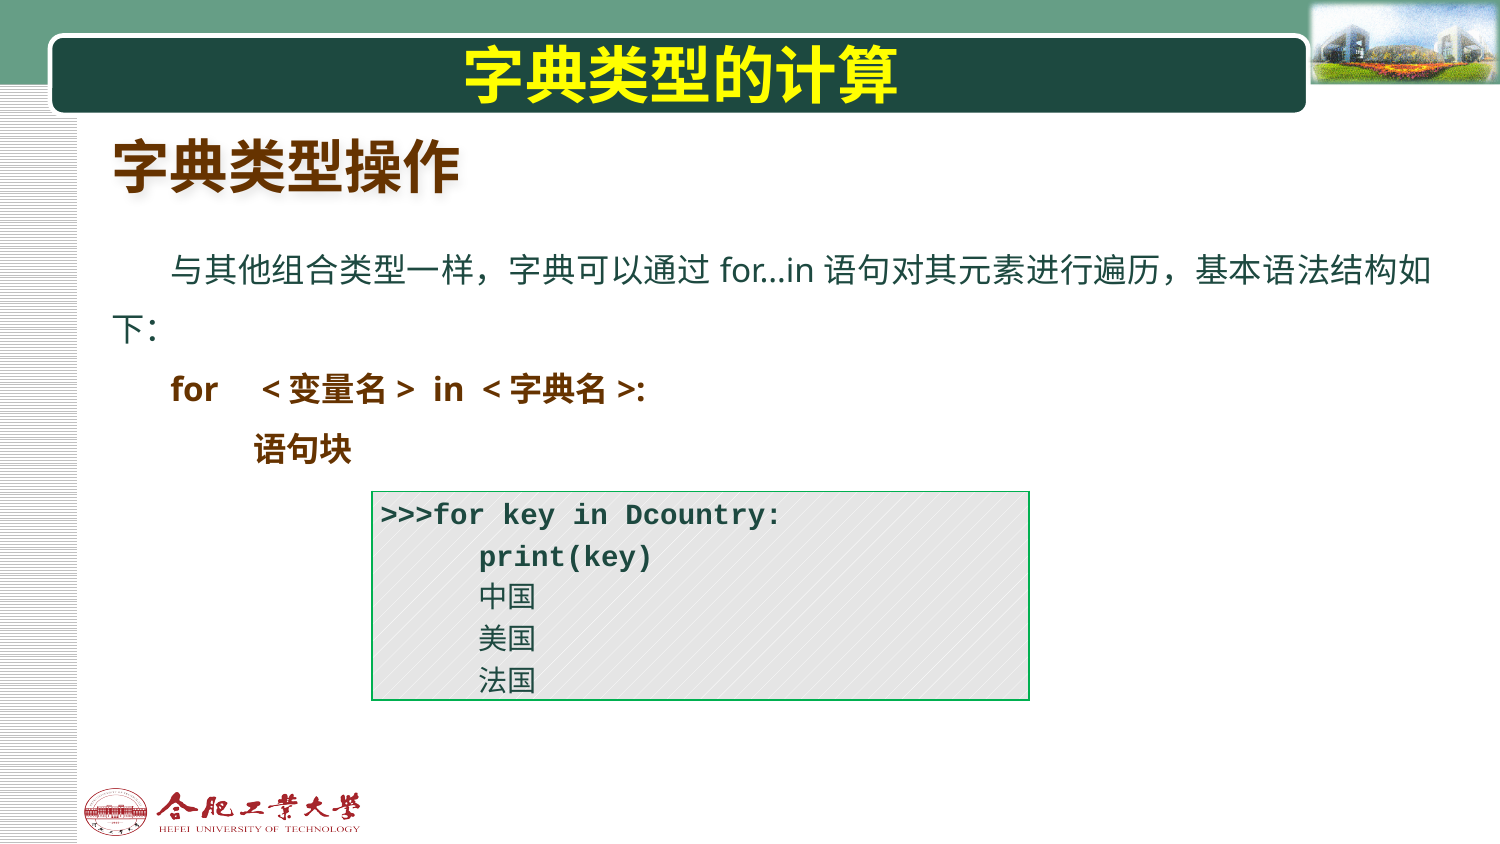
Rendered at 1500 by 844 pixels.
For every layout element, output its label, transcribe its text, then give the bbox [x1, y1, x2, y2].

picture [1313, 6, 1495, 79]
table_header >>>for key in Dcountry: print(key) 中国 美国 法国 [373, 492, 1028, 699]
title 字典类型的计算 [75, 39, 1288, 109]
text_box 与其他组合类型一样，字典可以通过for…in语句对其元素进行遍历，基本语法结构如下： for <变量名> in <字典名>: 语句块 [96, 221, 1447, 476]
text_box 字典类型操作 [96, 123, 609, 208]
picture [78, 785, 372, 841]
